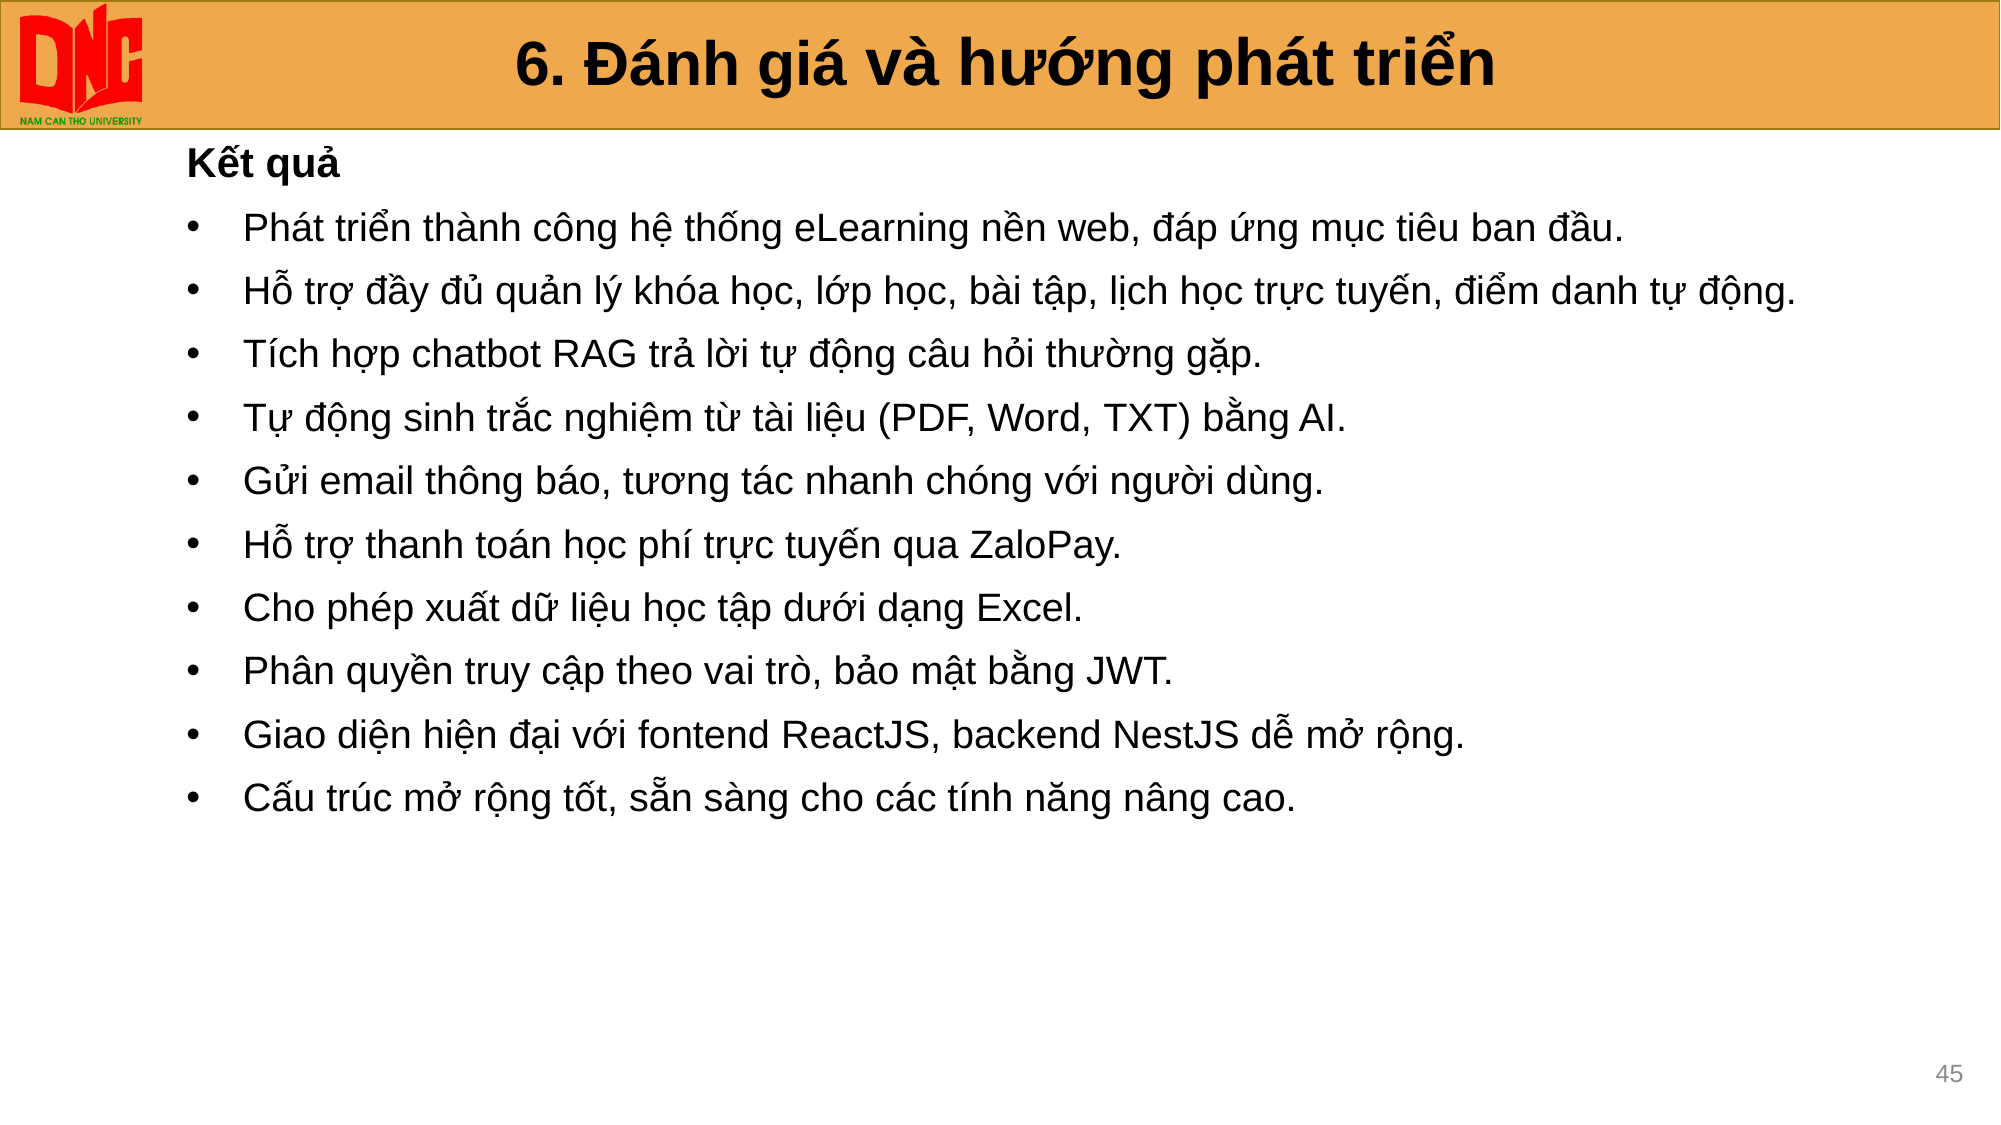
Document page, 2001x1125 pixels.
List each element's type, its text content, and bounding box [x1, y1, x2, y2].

slide_number 45 [1916, 1042, 1979, 1103]
title 6. Đánh giá và hướng phát triển [144, 0, 1869, 129]
picture [18, 1, 143, 125]
text_box [0, 0, 2000, 130]
list Kết quả Phát triển thành công hệ thống eLearning nền web, đáp ứng mục tiêu ban đầu. Hỗ trợ đầy đủ quản lý khóa học, lớp học, bài tập, lịch học trực tuyến, điểm danh tự động. Tích hợp chatbot RAG trả lời tự động câu hỏi thường gặp. Tự động sinh trắc nghiệm từ tài liệu (PDF, Word, TXT) bằng AI. Gửi email thông báo, tương tác nhanh chóng với người dùng. Hỗ trợ thanh toán học phí trực tuyến qua ZaloPay. Cho phép xuất dữ liệu học tập dưới dạng Excel. Phân quyền truy cập theo vai trò, bảo mật bằng JWT. Giao diện hiện đại với fontend ReactJS, backend NestJS dễ mở rộng. Cấu trúc mở rộng tốt, sẵn sàng cho các tính năng nâng cao. [113, 133, 1900, 1104]
